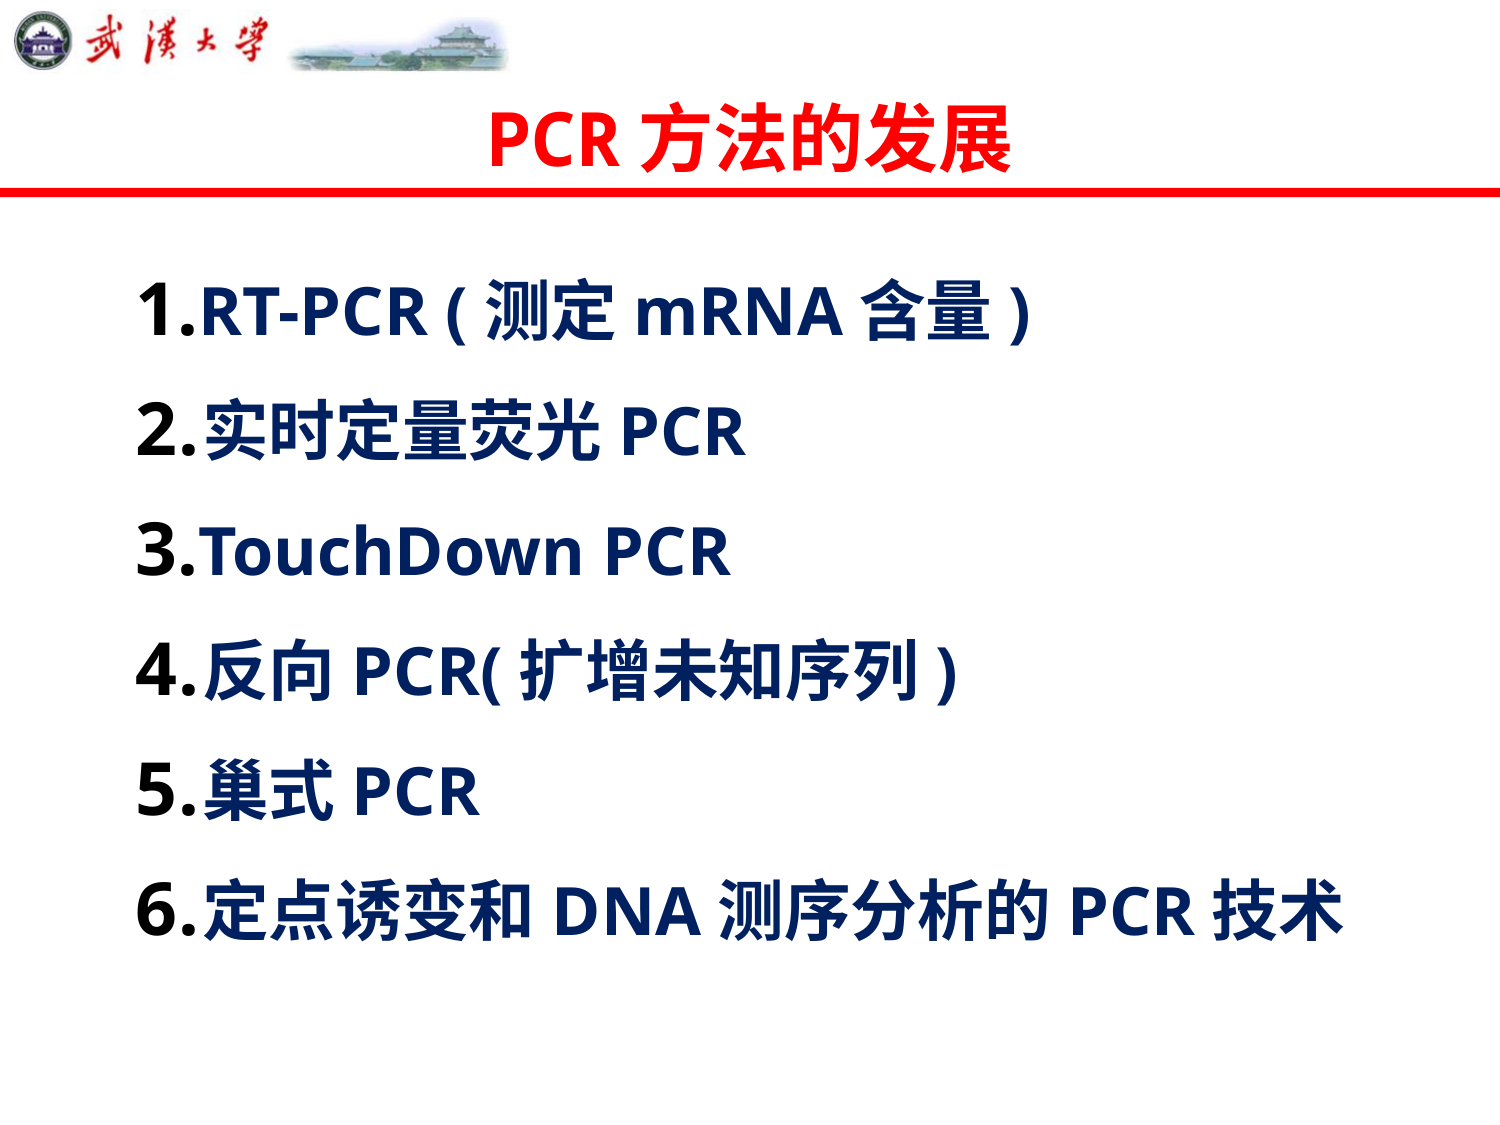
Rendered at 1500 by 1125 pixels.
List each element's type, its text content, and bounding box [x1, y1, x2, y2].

list RT-PCR (测定mRNA含量) 实时定量荧光PCR TouchDown PCR 反向PCR(扩增未知序列) 巢式PCR 定点诱变和DNA测序分析的PCR技术 [120, 221, 1471, 965]
picture [12, 9, 513, 75]
title PCR方法的发展 [74, 87, 1426, 276]
